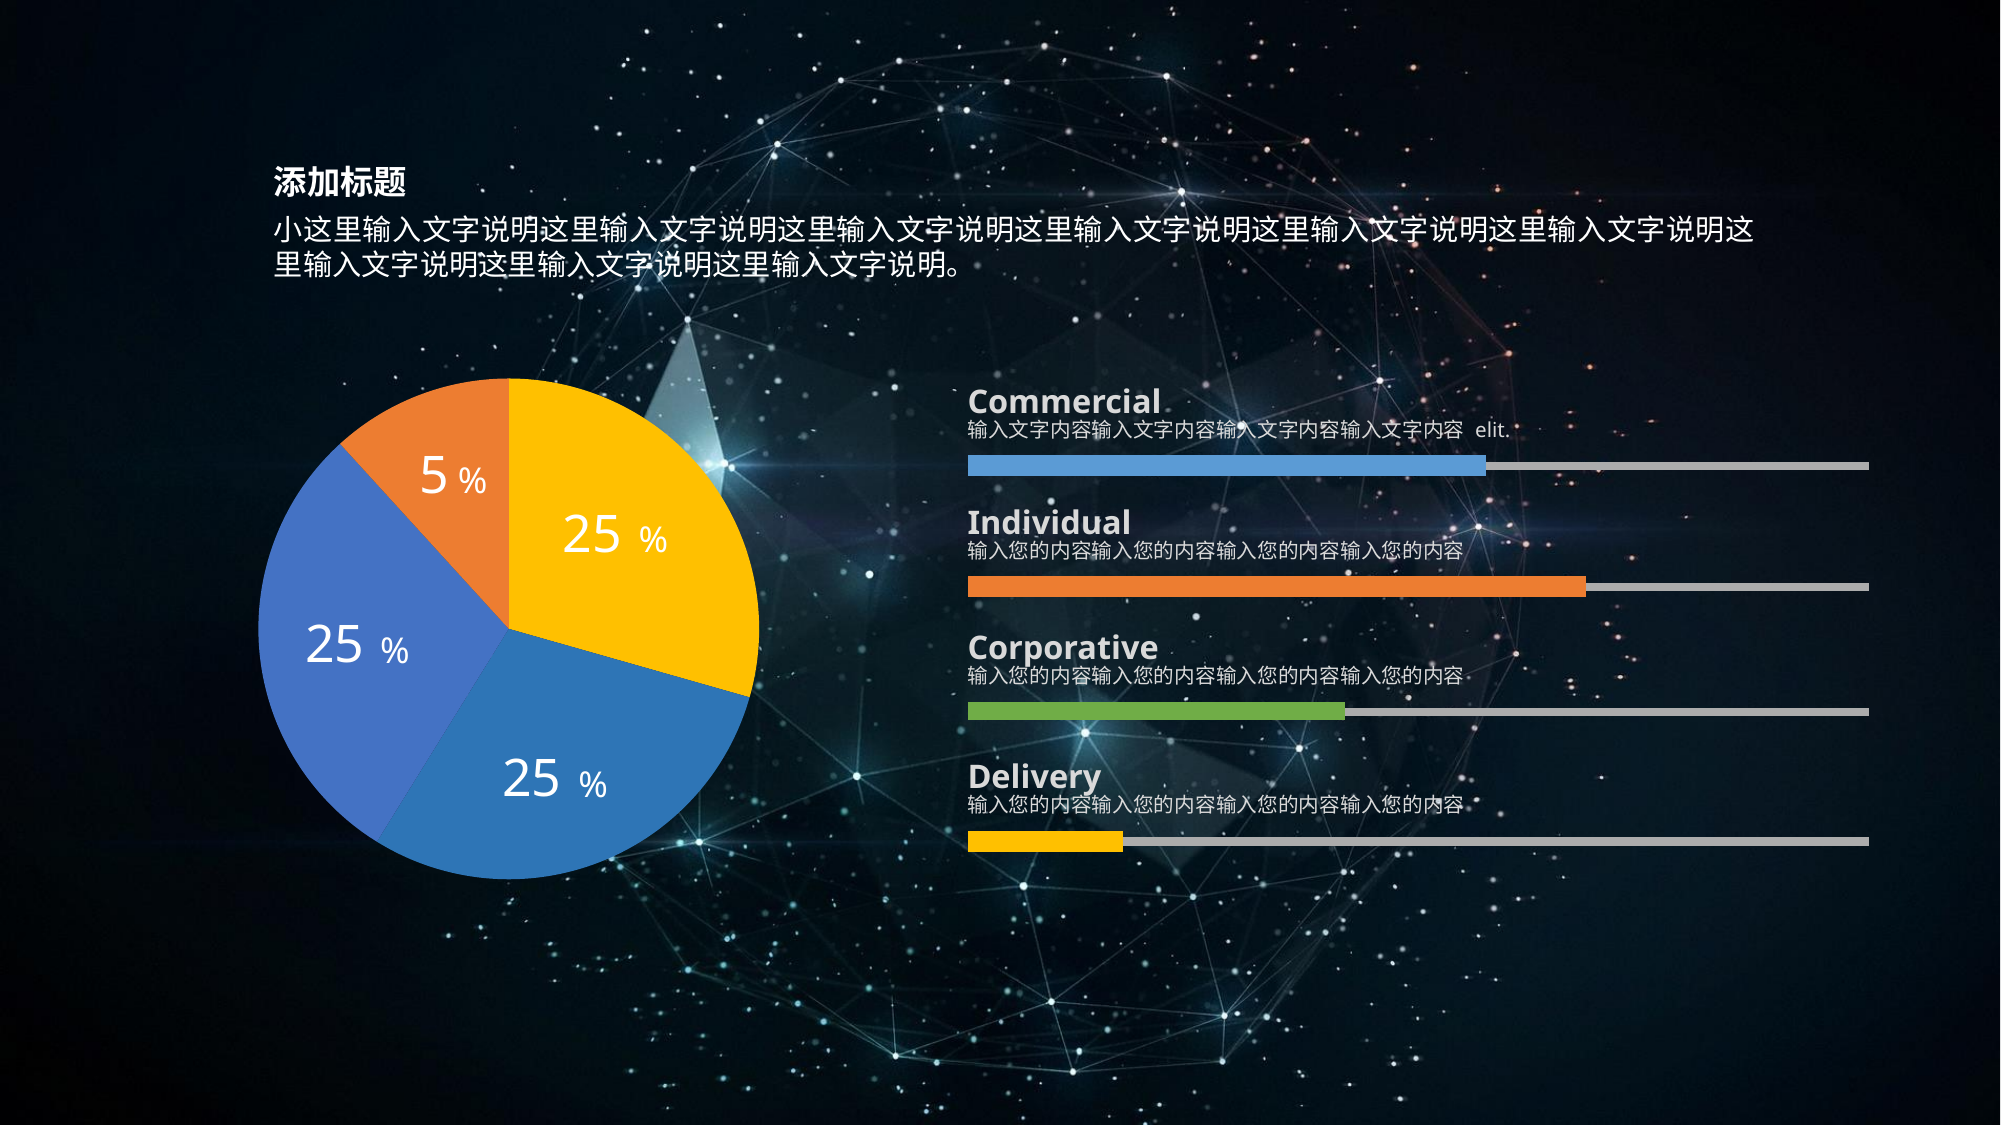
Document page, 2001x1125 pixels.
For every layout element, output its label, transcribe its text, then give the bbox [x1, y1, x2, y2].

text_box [967, 501, 1869, 598]
text_box 添加标题 [259, 153, 911, 204]
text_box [258, 365, 781, 886]
picture [0, 0, 2001, 1125]
text_box 小这里输入文字说明这里输入文字说明这里输入文字说明这里输入文字说明这里输入文字说明这里输入文字说明这里输入文字说明这里输入文字说明这里输入文字说明。 [259, 204, 1772, 289]
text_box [967, 756, 1869, 852]
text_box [967, 380, 1869, 477]
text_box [967, 626, 1869, 721]
